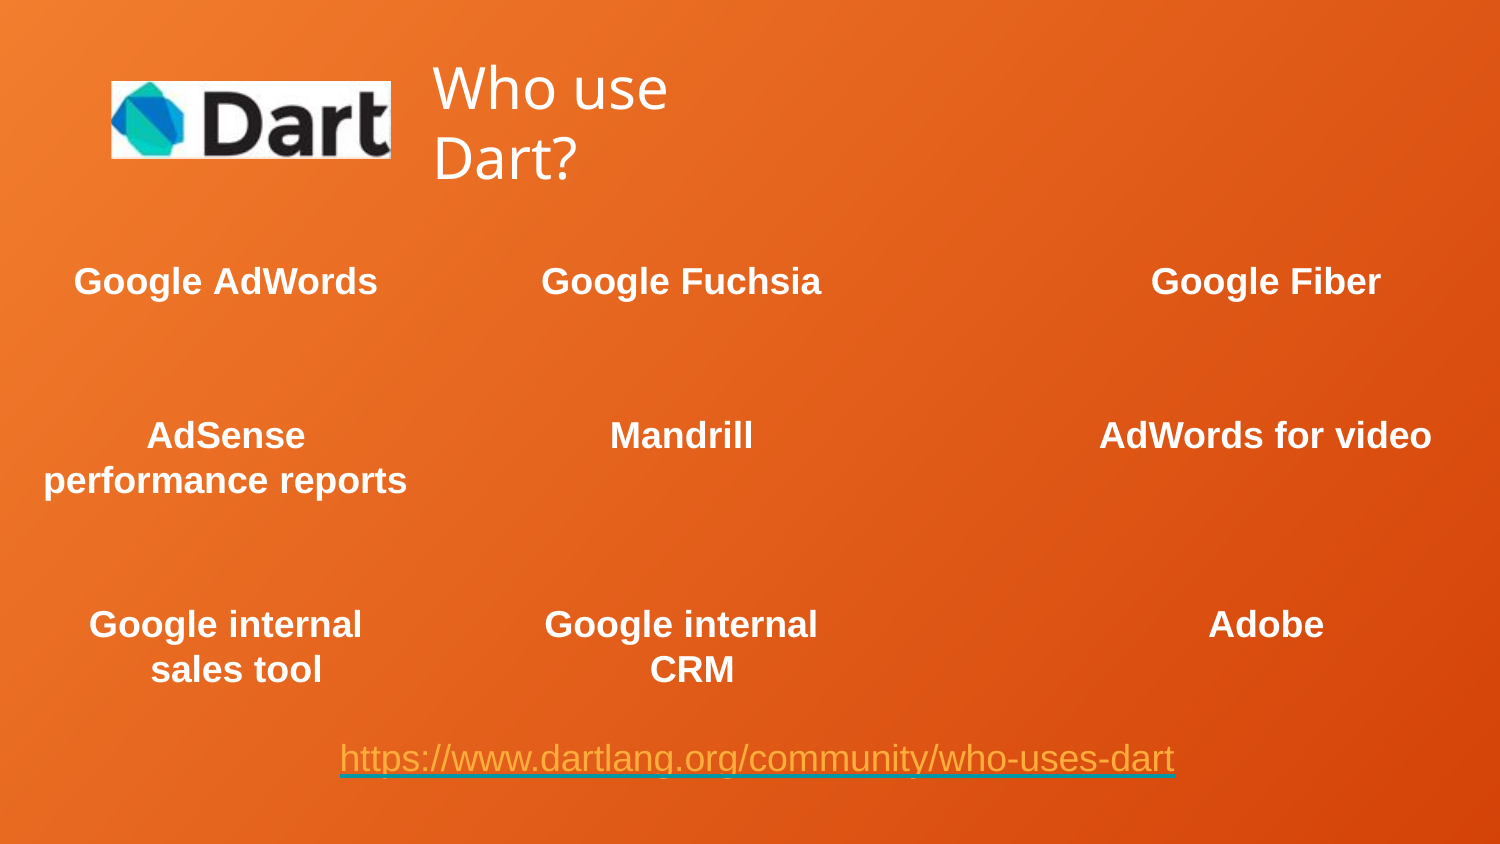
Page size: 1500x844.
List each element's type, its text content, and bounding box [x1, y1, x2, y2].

text_box https://www.dartlang.org/community/who-uses-dart [337, 732, 1186, 780]
text_box Adobe [1206, 598, 1327, 646]
text_box Google internal CRM [542, 598, 821, 691]
text_box Mandrill [608, 409, 756, 457]
text_box Google Fiber [1148, 255, 1384, 303]
title Who use Dart? [430, 48, 824, 192]
text_box [111, 81, 391, 159]
text_box Google AdWords [71, 255, 382, 303]
text_box Google internal sales tool [86, 598, 366, 691]
text_box AdSense performance reports [41, 409, 412, 501]
text_box Google Fuchsia [539, 255, 825, 303]
text_box AdWords for video [1096, 409, 1437, 457]
